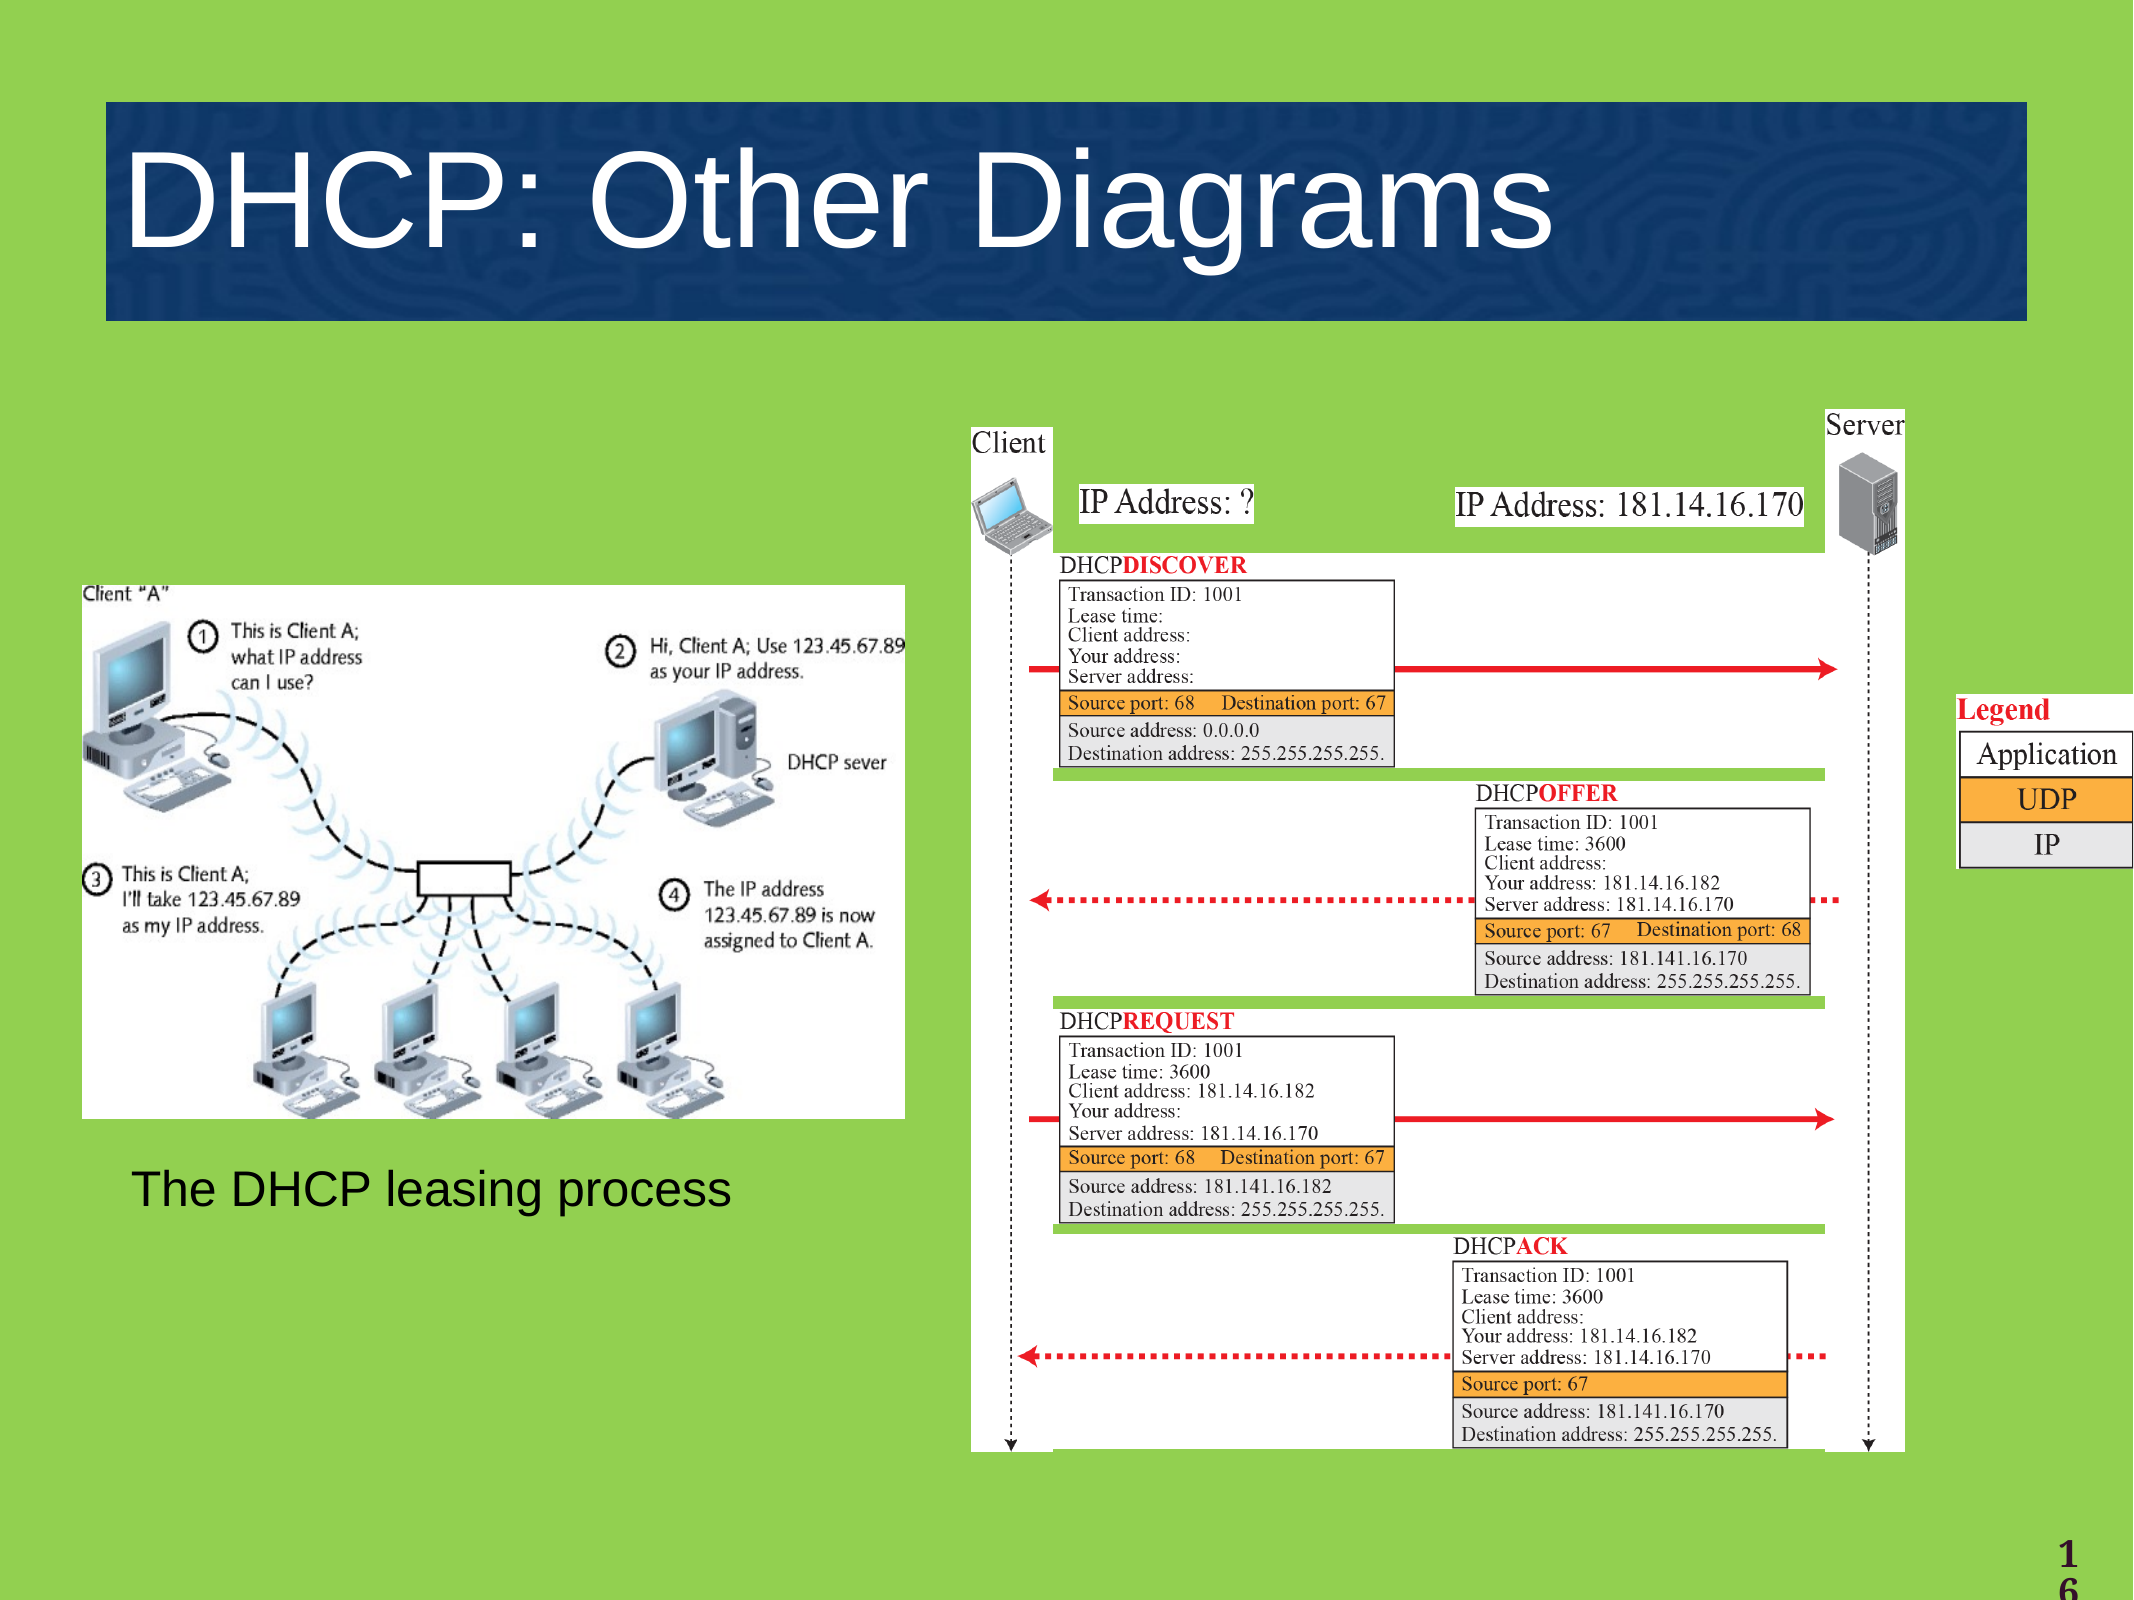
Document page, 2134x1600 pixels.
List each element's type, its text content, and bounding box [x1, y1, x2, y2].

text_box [63, 584, 906, 1192]
text_box DHCP: Other Diagrams [106, 102, 2027, 321]
slide_number 16 [2049, 1521, 2105, 1585]
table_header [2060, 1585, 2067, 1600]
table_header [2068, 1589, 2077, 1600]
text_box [971, 409, 2134, 1452]
